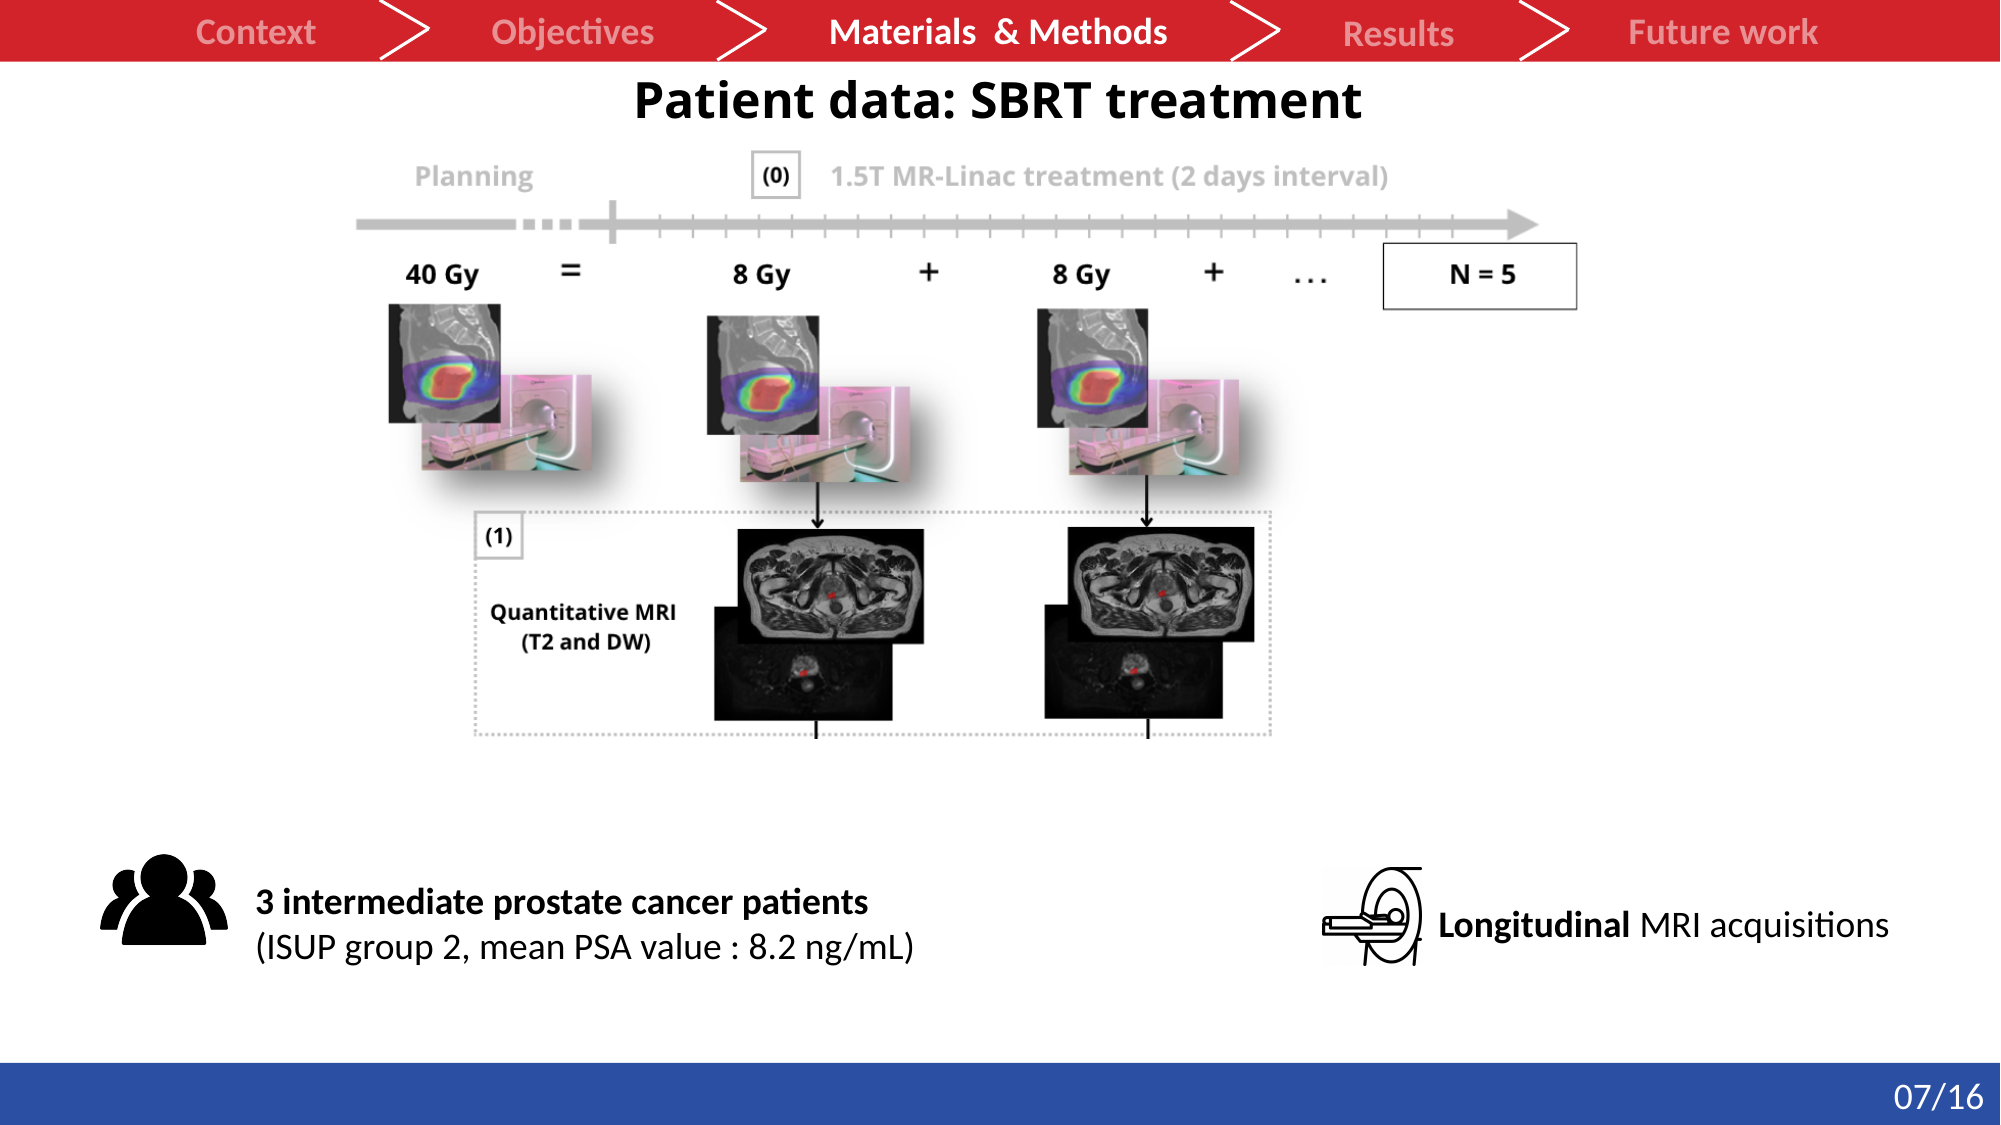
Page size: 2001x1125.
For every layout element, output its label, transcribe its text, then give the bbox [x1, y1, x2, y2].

picture [349, 148, 1976, 739]
text_box Objectives [473, 0, 673, 60]
text_box Materials & Methods [811, 0, 1186, 60]
text_box Patient data: SBRT treatment [541, 61, 1457, 137]
picture [100, 836, 228, 963]
text_box 07/16 [1878, 1064, 2000, 1125]
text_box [716, 0, 767, 61]
text_box 3 intermediate prostate cancer patients (ISUP group 2, mean PSA value : 8.2 ng/mL) [240, 869, 939, 975]
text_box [1230, 1, 1281, 61]
picture [1322, 867, 1422, 966]
text_box [0, 0, 716, 63]
text_box [767, 0, 1230, 61]
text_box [1519, 0, 1570, 61]
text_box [379, 0, 430, 60]
text_box Longitudinal MRI acquisitions [1422, 893, 1938, 953]
text_box Results [1322, 1, 1476, 62]
text_box [0, 1062, 2000, 1125]
text_box Future work [1613, 0, 1834, 60]
text_box [1233, 0, 2000, 63]
text_box Context [178, 0, 335, 60]
